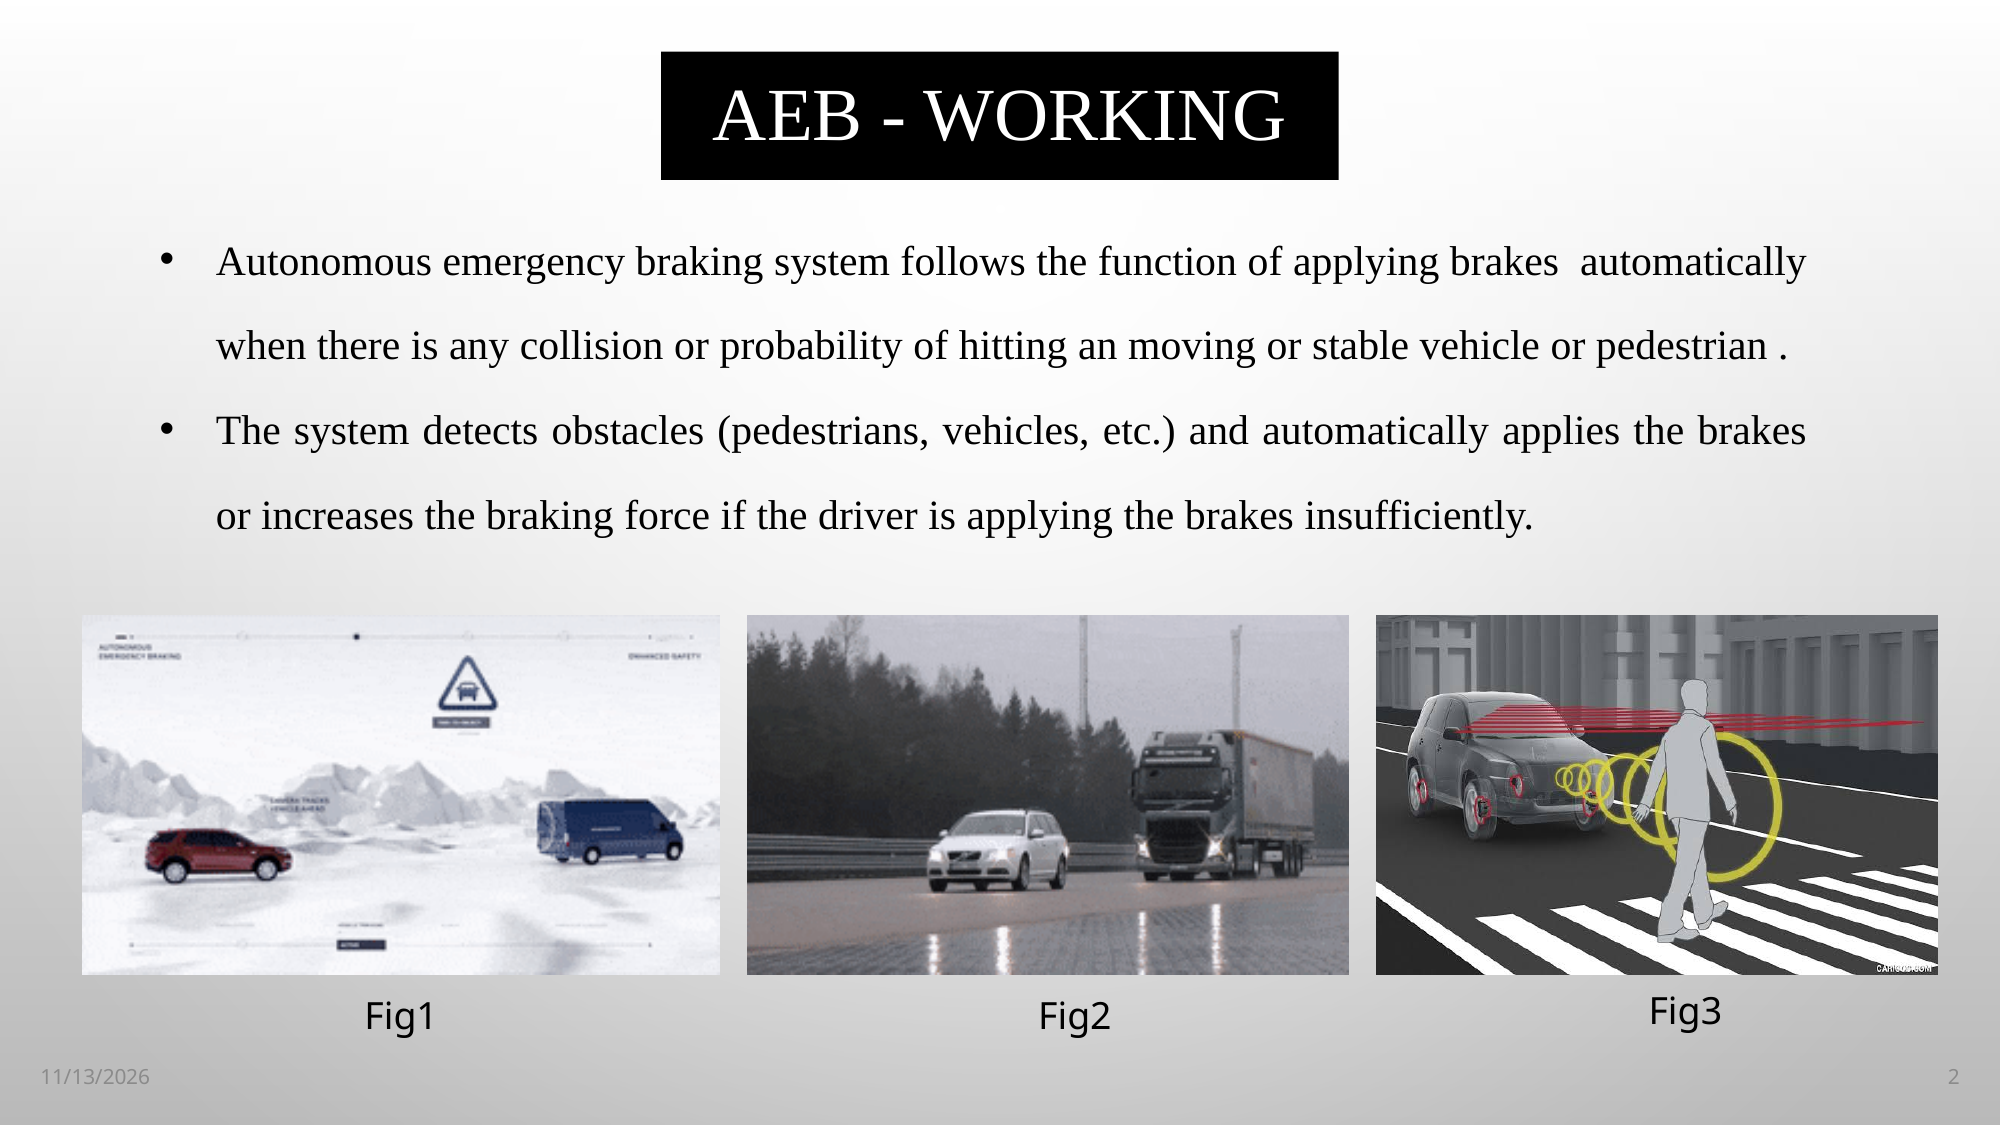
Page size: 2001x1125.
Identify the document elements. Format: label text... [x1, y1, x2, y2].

text_box Fig2 [1023, 985, 1127, 1045]
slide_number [40, 1055, 492, 1101]
title AEB - Working [661, 51, 1339, 180]
slide_number 2 [1507, 1055, 1960, 1101]
text_box Fig3 [1633, 985, 1738, 1040]
picture [0, 0, 2000, 1125]
text_box Fig1 [349, 985, 453, 1045]
text_box Autonomous emergency braking system follows the function of applying brakes automatically when there is any collision or probability of hitting an moving or stable vehicle or pedestrian . The system detects obstacles (pedestrians, vehicles, etc.) and automatically applies the brakes or increases the braking force if the driver is applying the brakes insufficiently. [144, 190, 1824, 476]
